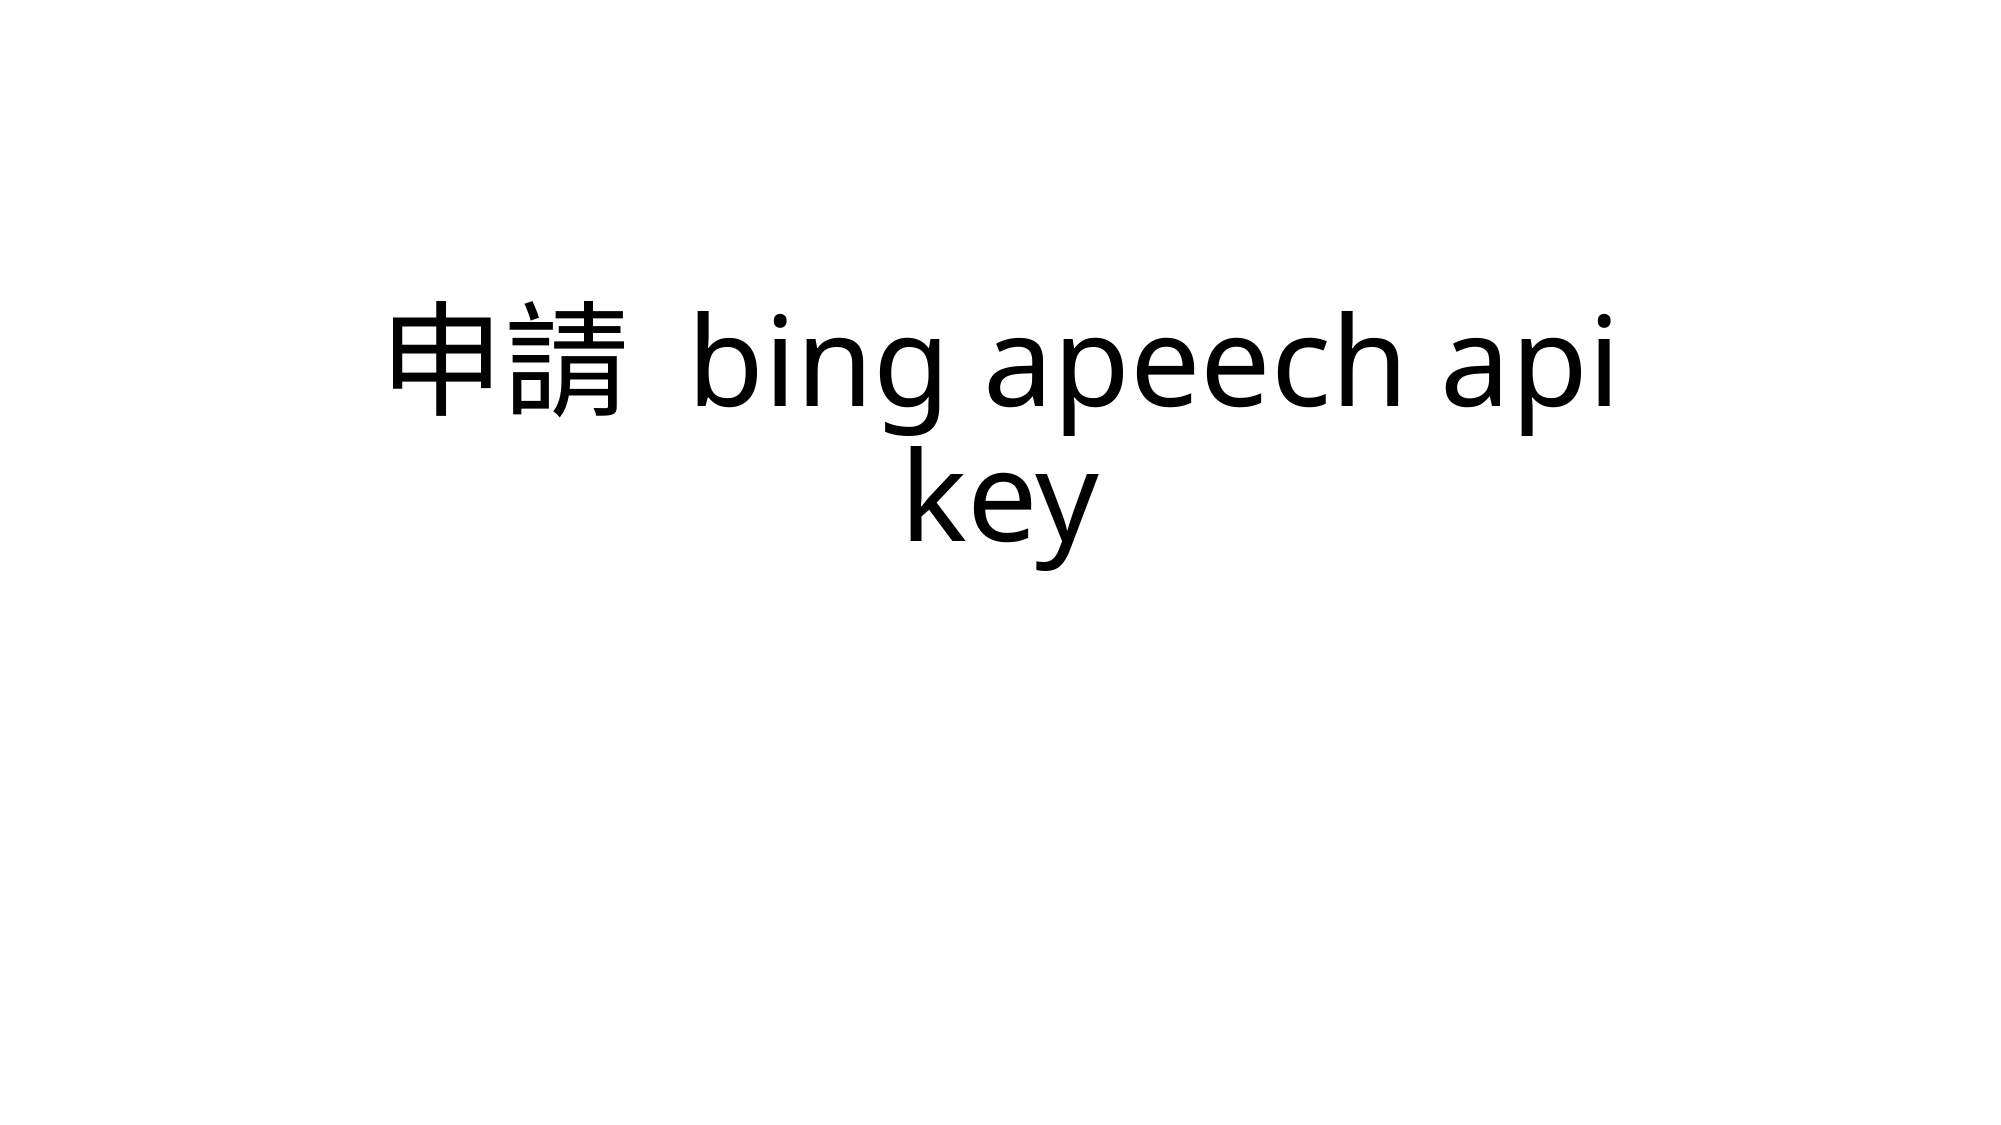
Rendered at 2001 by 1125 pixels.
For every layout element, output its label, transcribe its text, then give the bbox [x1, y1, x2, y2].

title 申請 bing apeech api key [249, 184, 1750, 576]
